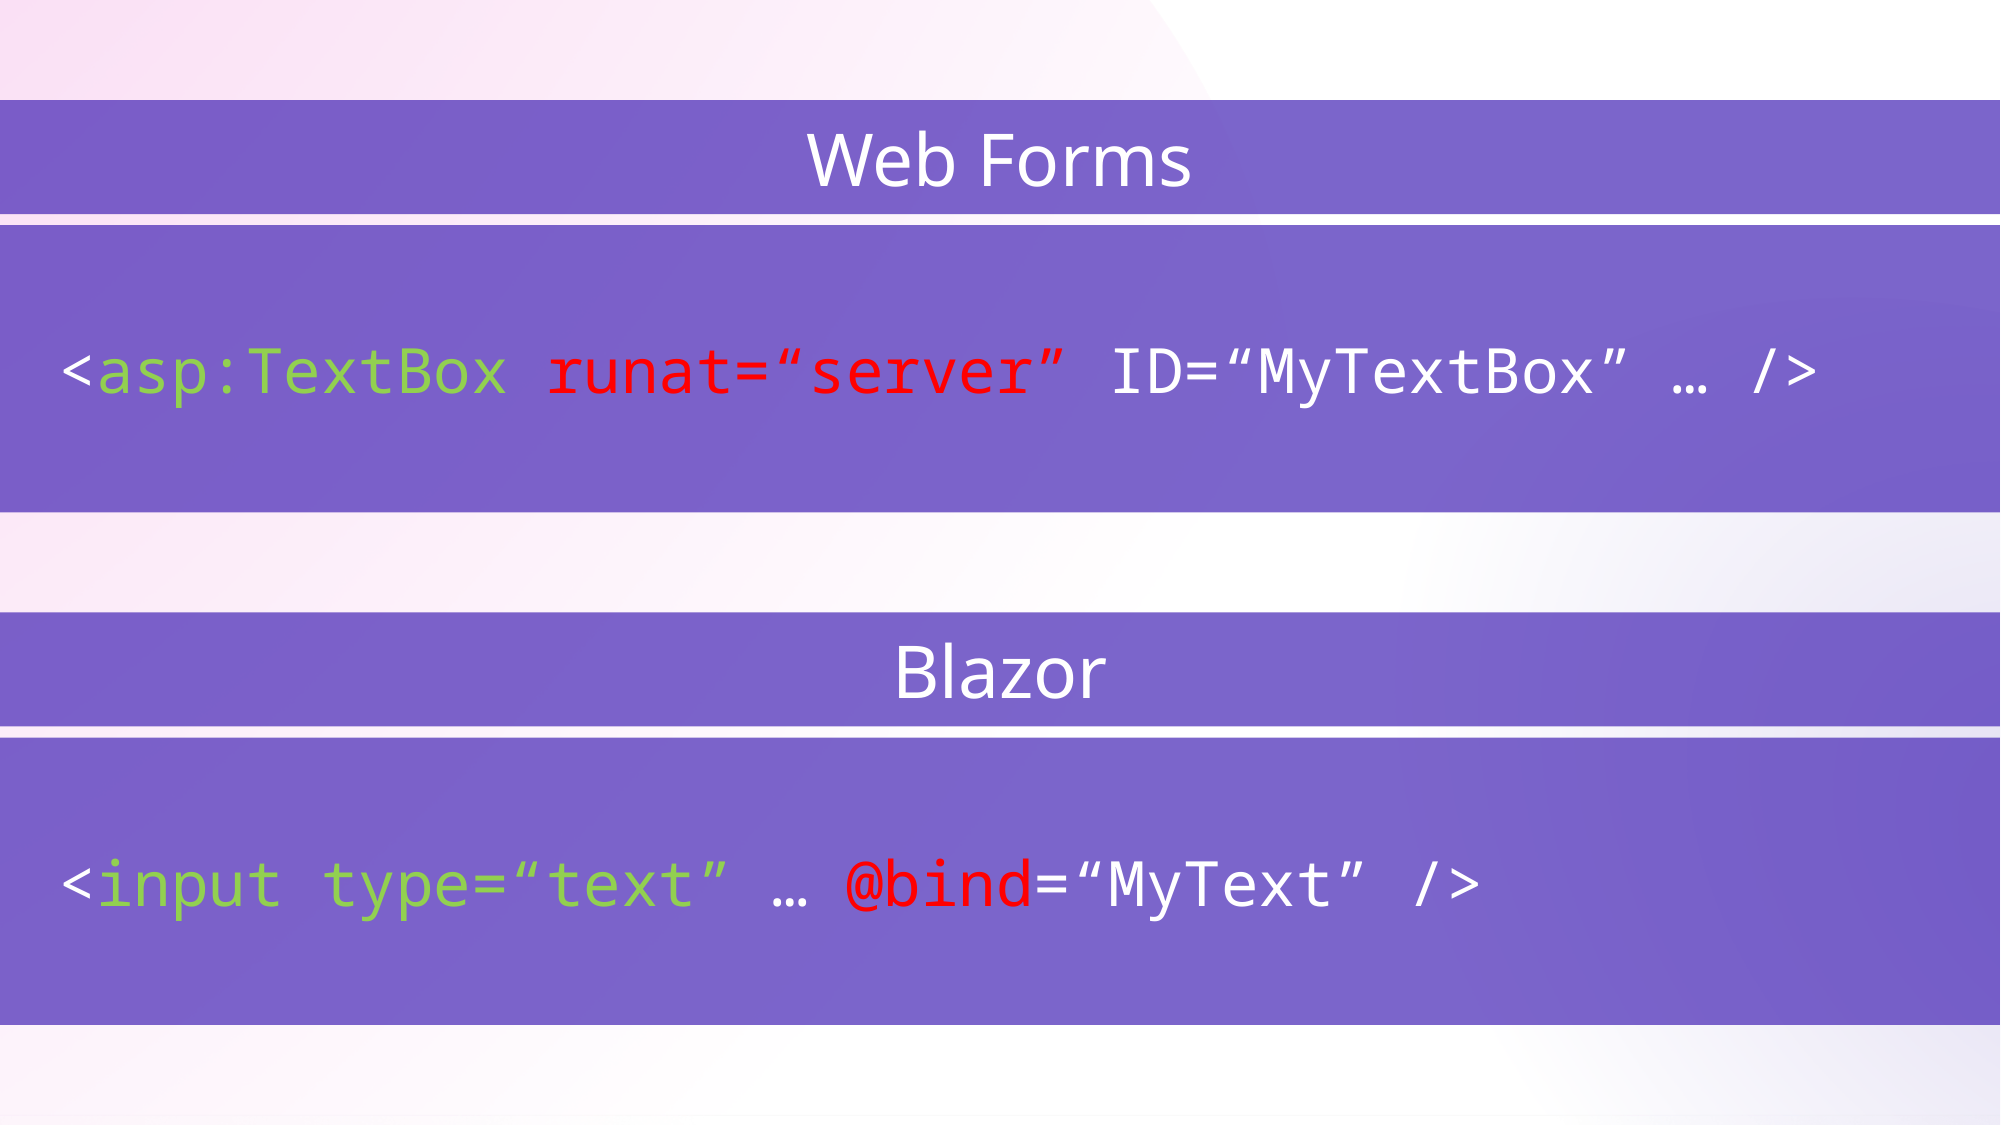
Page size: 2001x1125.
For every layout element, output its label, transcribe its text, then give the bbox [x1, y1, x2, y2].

text_box Blazor [0, 611, 2000, 728]
text_box Web Forms [0, 99, 2000, 215]
text_box <asp:TextBox runat=“server” ID=“MyTextBox” … /> [0, 224, 2000, 514]
picture [0, 0, 2001, 1125]
text_box <input type=“text” … @bind=“MyText” /> [0, 737, 2000, 1026]
